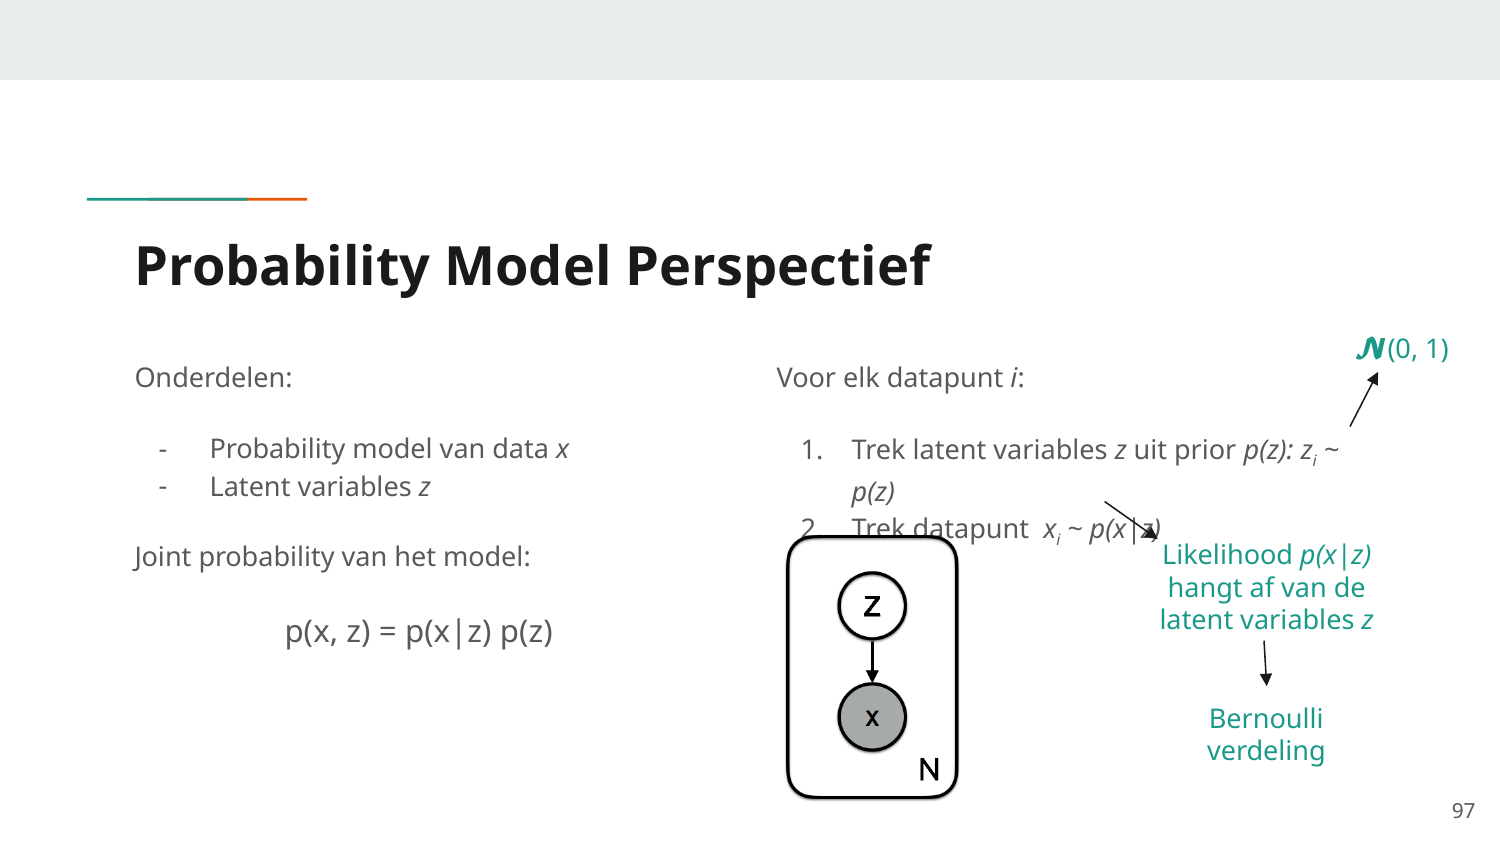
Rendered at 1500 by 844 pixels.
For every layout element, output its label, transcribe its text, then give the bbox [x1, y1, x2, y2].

picture [784, 534, 960, 802]
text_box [1263, 640, 1267, 687]
text_box 𝓝(0, 1) [1339, 316, 1480, 405]
slide_number ‹#› [1400, 779, 1491, 844]
text_box Likelihood p(x|z) hangt af van de latent variables z [1137, 522, 1396, 687]
title Probability Model Perspectief [119, 216, 1381, 305]
text_box Bernoulli verdeling [1170, 686, 1363, 774]
list Voor elk datapunt i: Trek latent variables z uit prior p(z): zi ~ p(z) Trek datapunt xi ~ p(x|z) [761, 341, 1381, 712]
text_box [1349, 371, 1379, 427]
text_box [1104, 501, 1158, 540]
list Onderdelen: Probability model van data x Latent variables z Joint probability van het model: p(x, z) = p(x|z) p(z) [119, 341, 739, 712]
